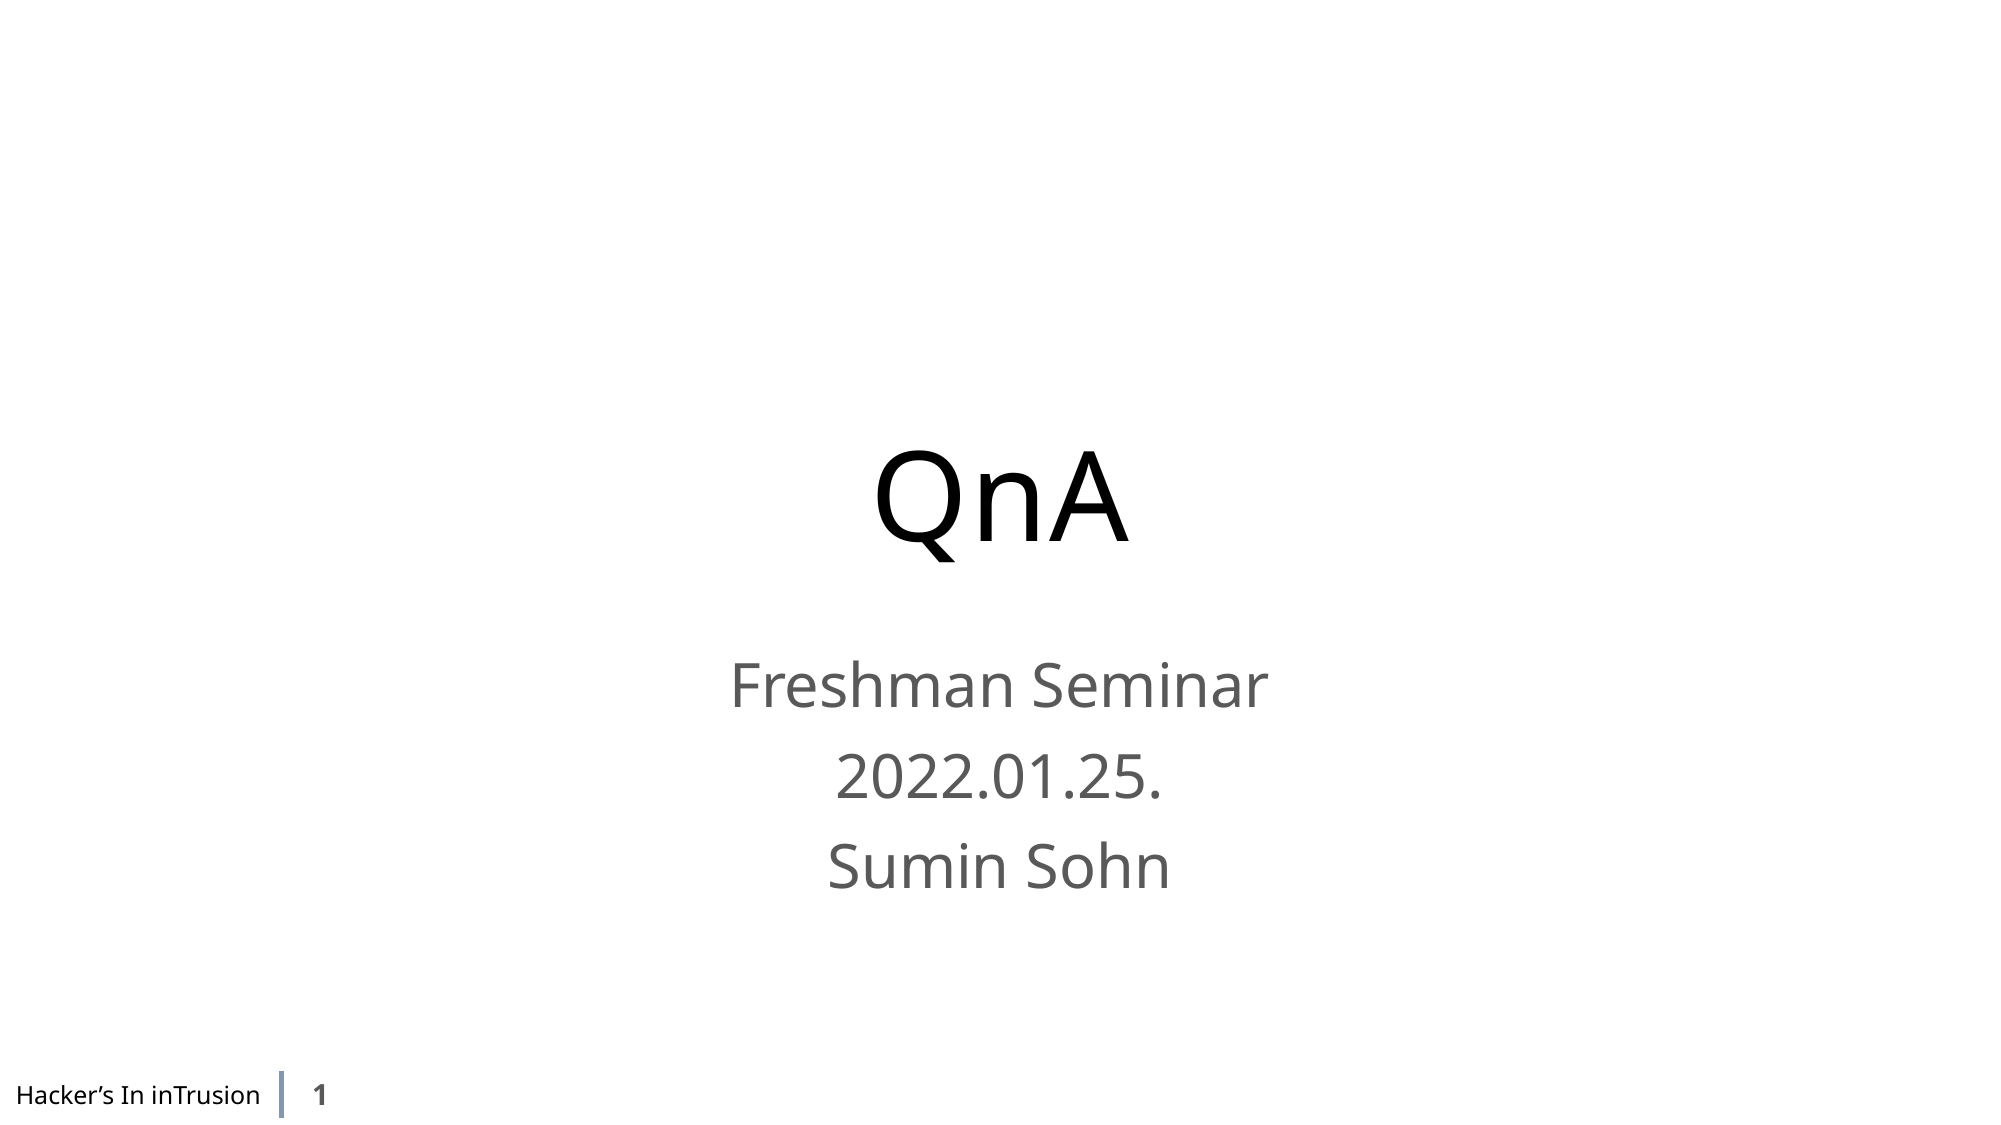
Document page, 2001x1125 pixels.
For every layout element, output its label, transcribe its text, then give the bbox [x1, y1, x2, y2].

title QnA [249, 184, 1750, 576]
subtitle Freshman Seminar 2022.01.25. Sumin Sohn [249, 638, 1750, 910]
